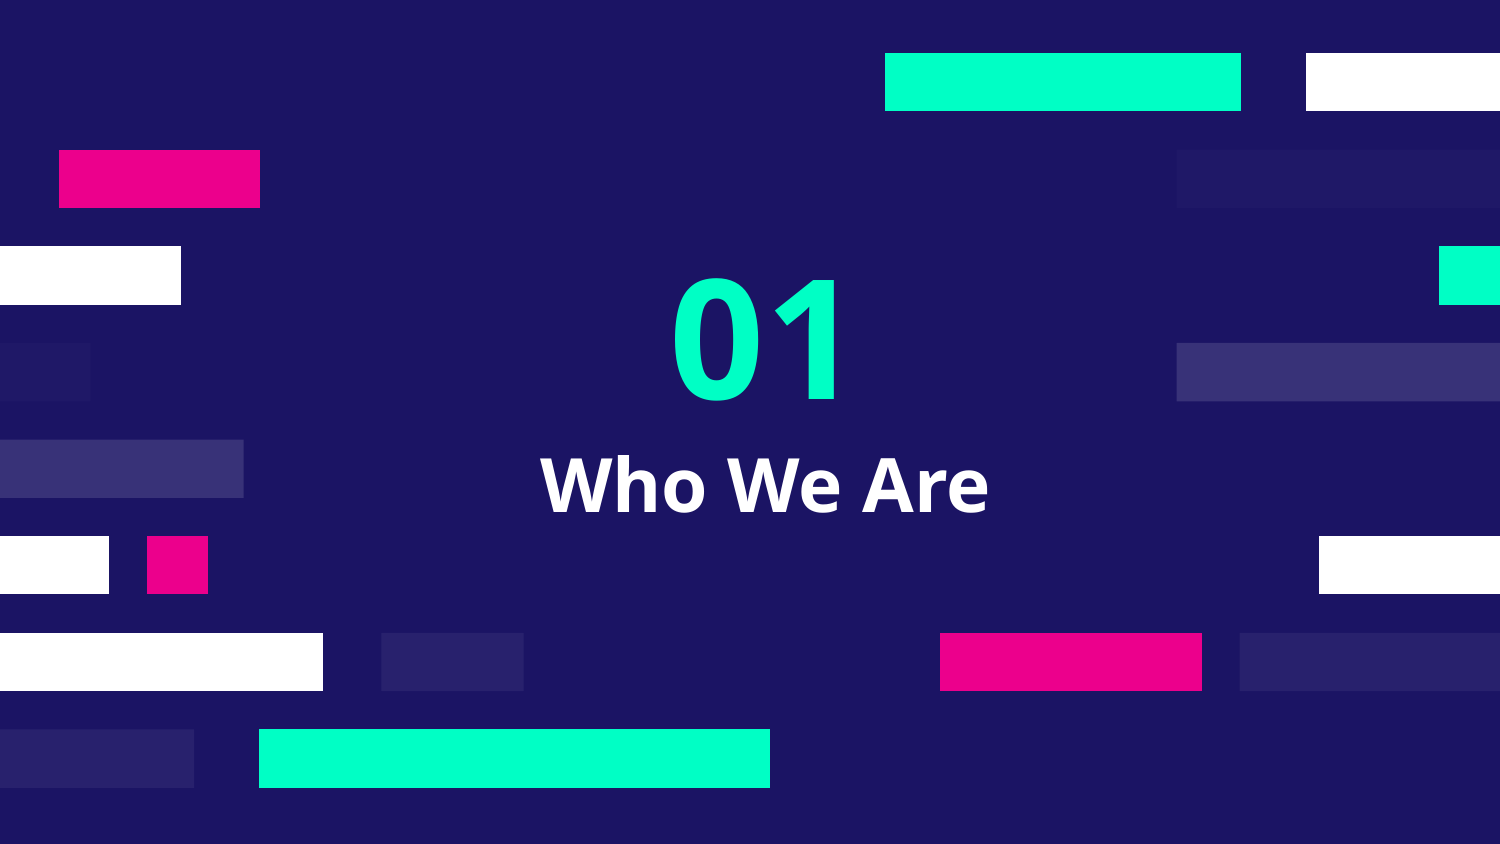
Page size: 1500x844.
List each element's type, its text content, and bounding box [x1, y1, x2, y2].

title Who We Are [74, 445, 1457, 519]
title 01 [74, 352, 1457, 434]
